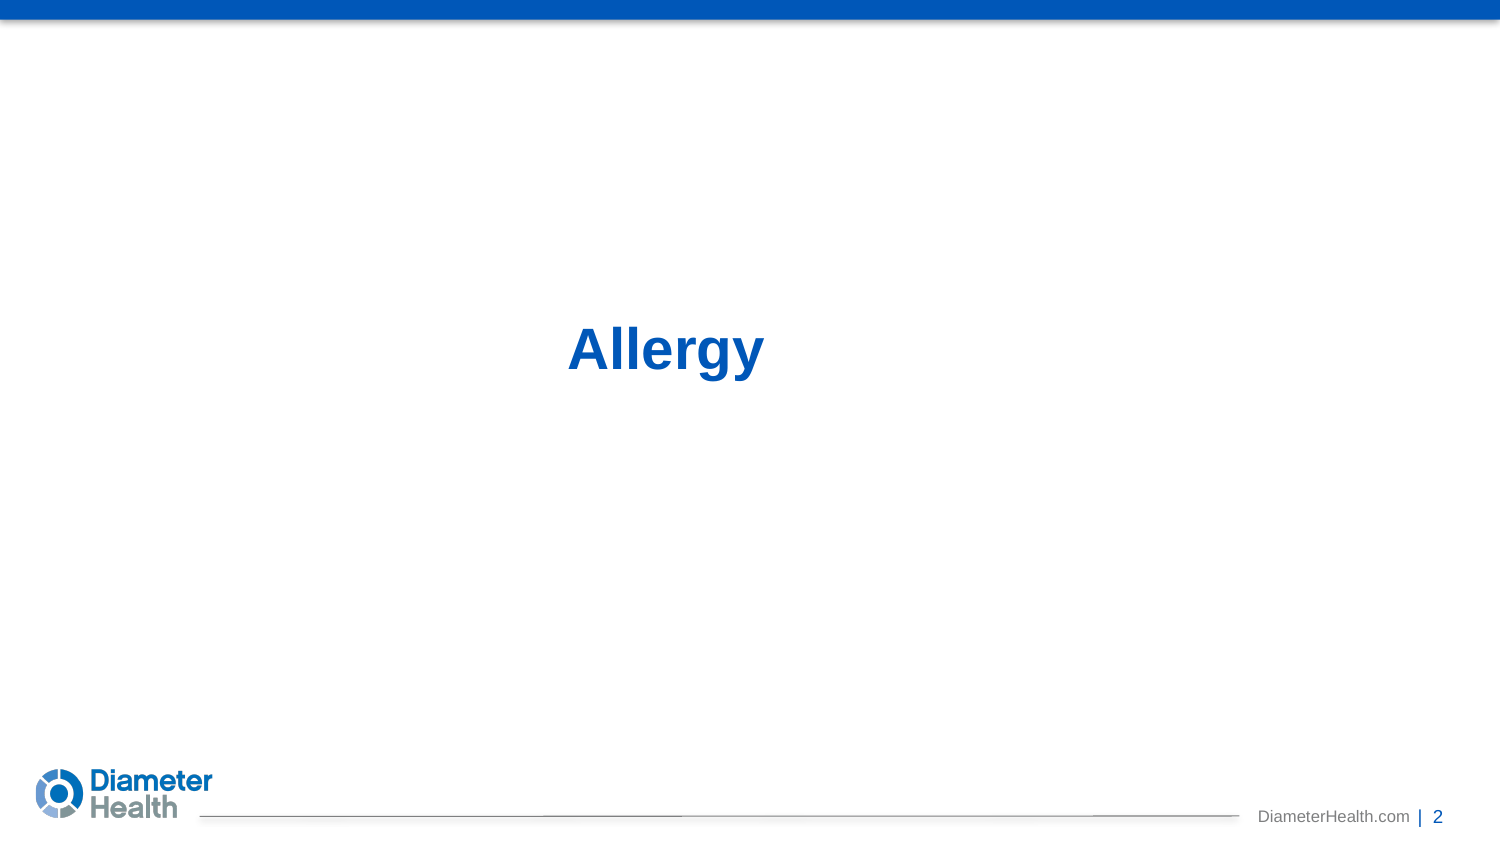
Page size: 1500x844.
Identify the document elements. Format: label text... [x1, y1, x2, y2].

list Allergy [552, 303, 869, 422]
